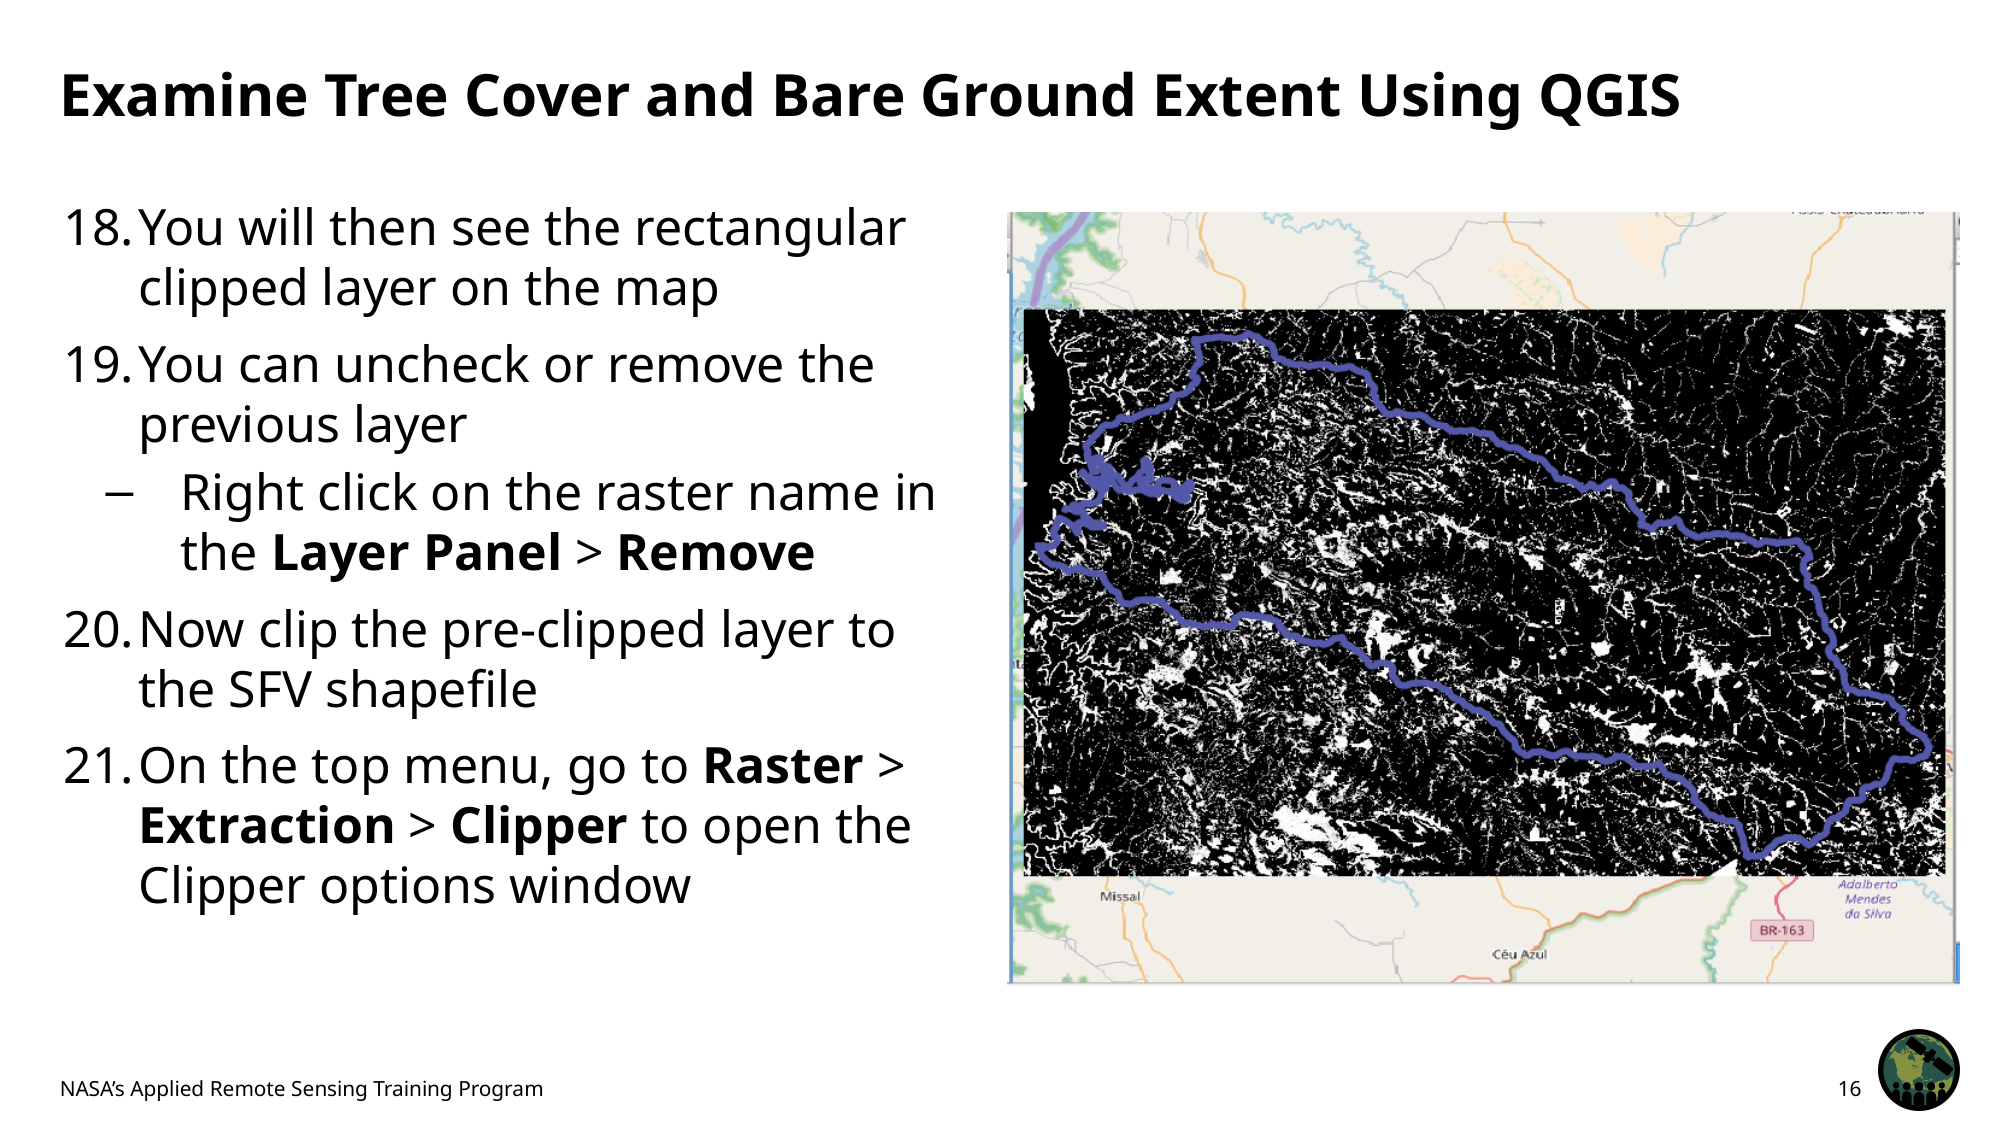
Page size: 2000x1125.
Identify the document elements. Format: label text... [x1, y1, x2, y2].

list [1006, 212, 1960, 986]
picture [1878, 1029, 1960, 1111]
title Examine Tree Cover and Bare Ground Extent Using QGIS [39, 45, 1960, 140]
list You will then see the rectangular clipped layer on the map You can uncheck or remove the previous layer Right click on the raster name in the Layer Panel > Remove Now clip the pre-clipped layer to the SFV shapefile On the top menu, go to Raster > Extraction > Clipper to open the Clipper options window [39, 185, 993, 1061]
